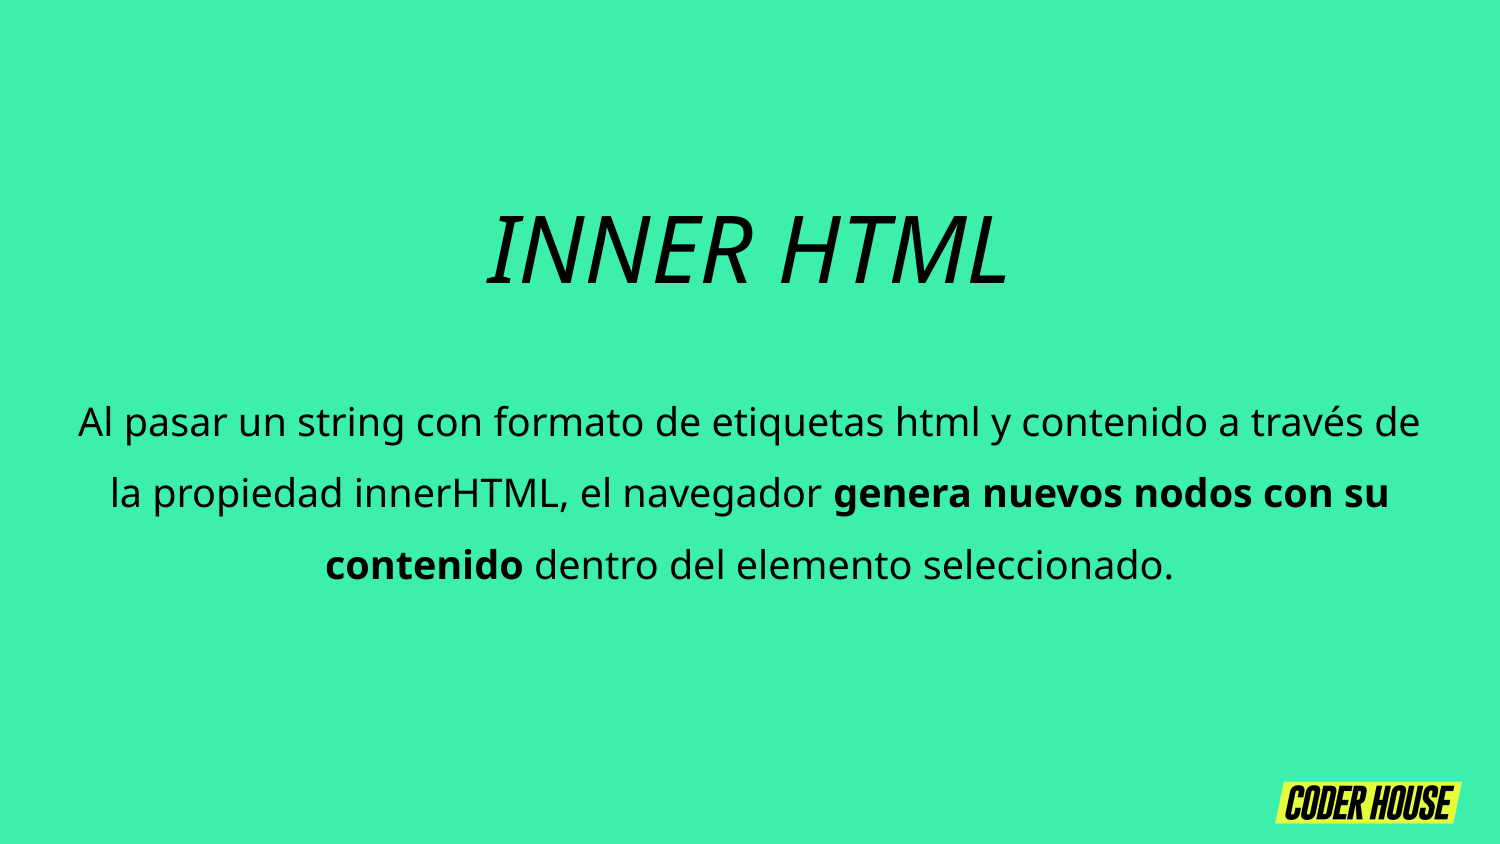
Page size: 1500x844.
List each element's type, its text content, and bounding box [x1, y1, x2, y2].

text_box Al pasar un string con formato de etiquetas html y contenido a través de la propiedad innerHTML, el navegador genera nuevos nodos con su contenido dentro del elemento seleccionado. [53, 358, 1447, 613]
picture [1270, 775, 1466, 830]
text_box INNER HTML [256, 174, 1244, 313]
